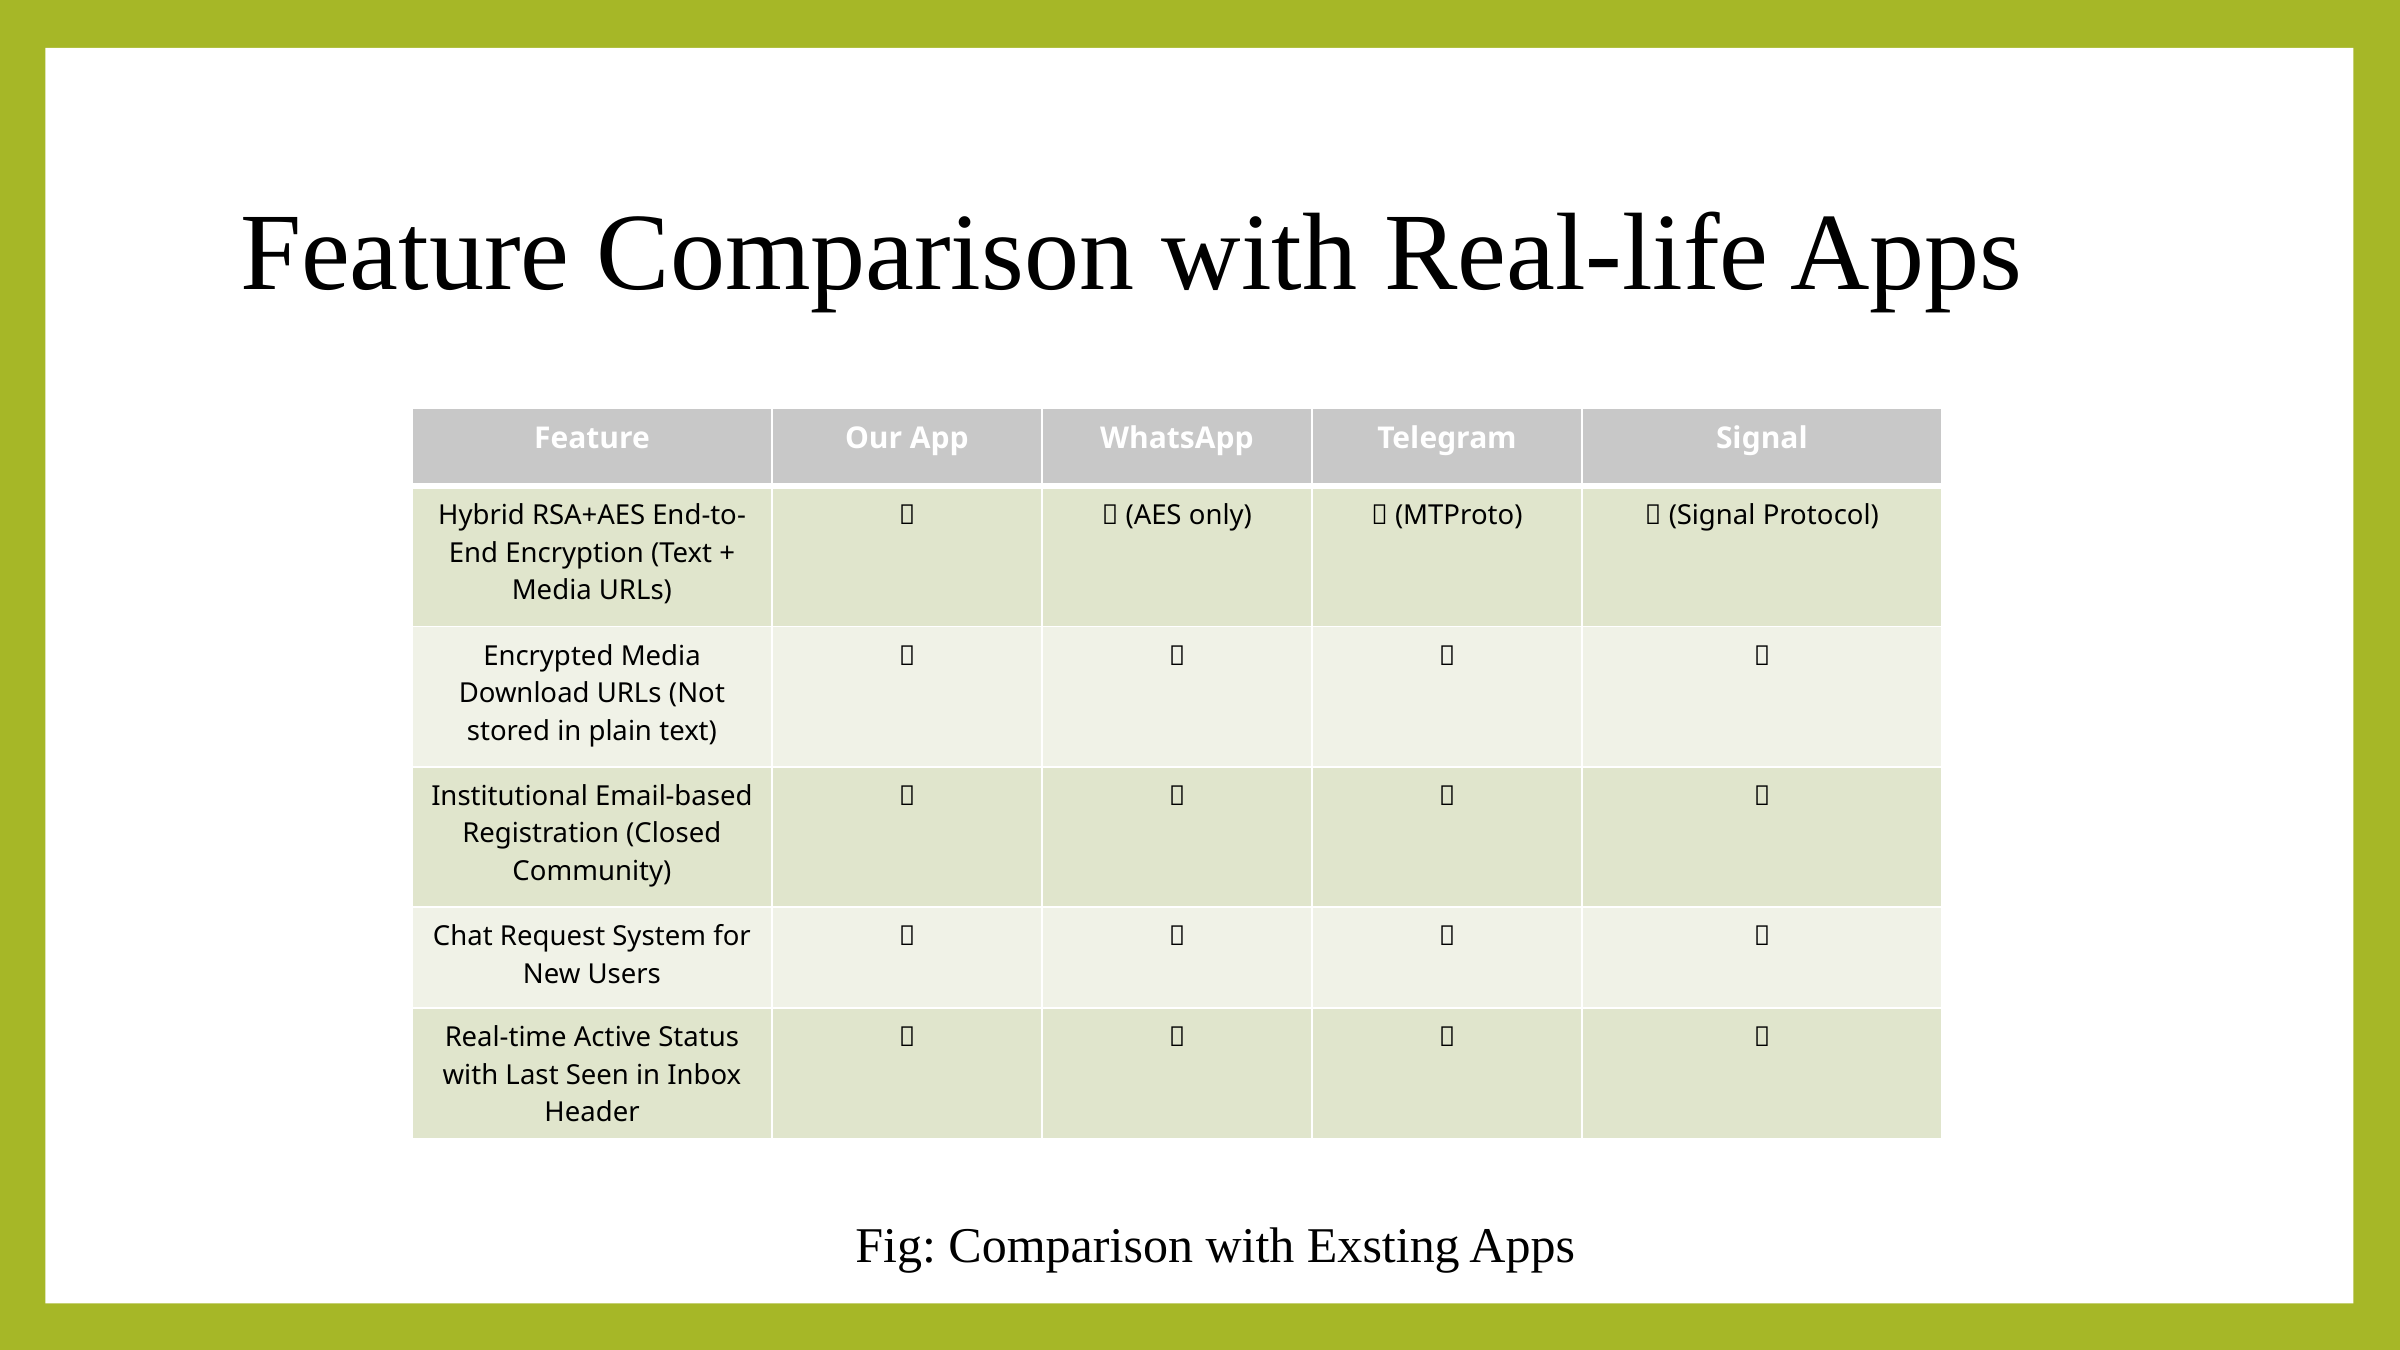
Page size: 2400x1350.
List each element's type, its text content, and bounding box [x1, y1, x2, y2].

table_cell Hybrid RSA+AES End-to-End Encryption (Text + Media URLs) [413, 489, 771, 626]
table_cell ❌ [1043, 908, 1311, 1007]
table_cell ✅ [1313, 1009, 1581, 1138]
table_cell ❌ [1583, 627, 1941, 766]
table_header Telegram [1313, 409, 1581, 483]
table_header Feature [413, 409, 771, 483]
table_cell ❌ (AES only) [1043, 489, 1311, 626]
table_cell ✅ [773, 489, 1041, 626]
table_cell ❌ [1313, 768, 1581, 906]
table_cell Institutional Email-based Registration (Closed Community) [413, 768, 771, 906]
table_cell ✅ [773, 1009, 1041, 1138]
table_cell ❌ (MTProto) [1313, 489, 1581, 626]
table_cell ✅ [1043, 1009, 1311, 1138]
table_cell Encrypted Media Download URLs (Not stored in plain text) [413, 627, 771, 766]
table_cell ✅ [773, 627, 1041, 766]
table_cell ❌ [1583, 908, 1941, 1007]
title Feature Comparison with Real-life Apps [225, 120, 2169, 387]
table_cell ❌ [1313, 627, 1581, 766]
table_cell ❌ [1043, 768, 1311, 906]
table_cell ✅ [1583, 1009, 1941, 1138]
text_box Fig: Comparison with Exsting Apps [840, 1205, 1641, 1280]
table_cell ❌ [1043, 627, 1311, 766]
table_cell Real-time Active Status with Last Seen in Inbox Header [413, 1009, 771, 1138]
table_header WhatsApp [1043, 409, 1311, 483]
table_cell Chat Request System for New Users [413, 908, 771, 1007]
table_header Our App [773, 409, 1041, 483]
table_header Signal [1583, 409, 1941, 483]
table_cell ✅ (Signal Protocol) [1583, 489, 1941, 626]
table_cell ❌ [1313, 908, 1581, 1007]
table_cell ✅ [773, 908, 1041, 1007]
table_cell ✅ [773, 768, 1041, 906]
table_cell ❌ [1583, 768, 1941, 906]
